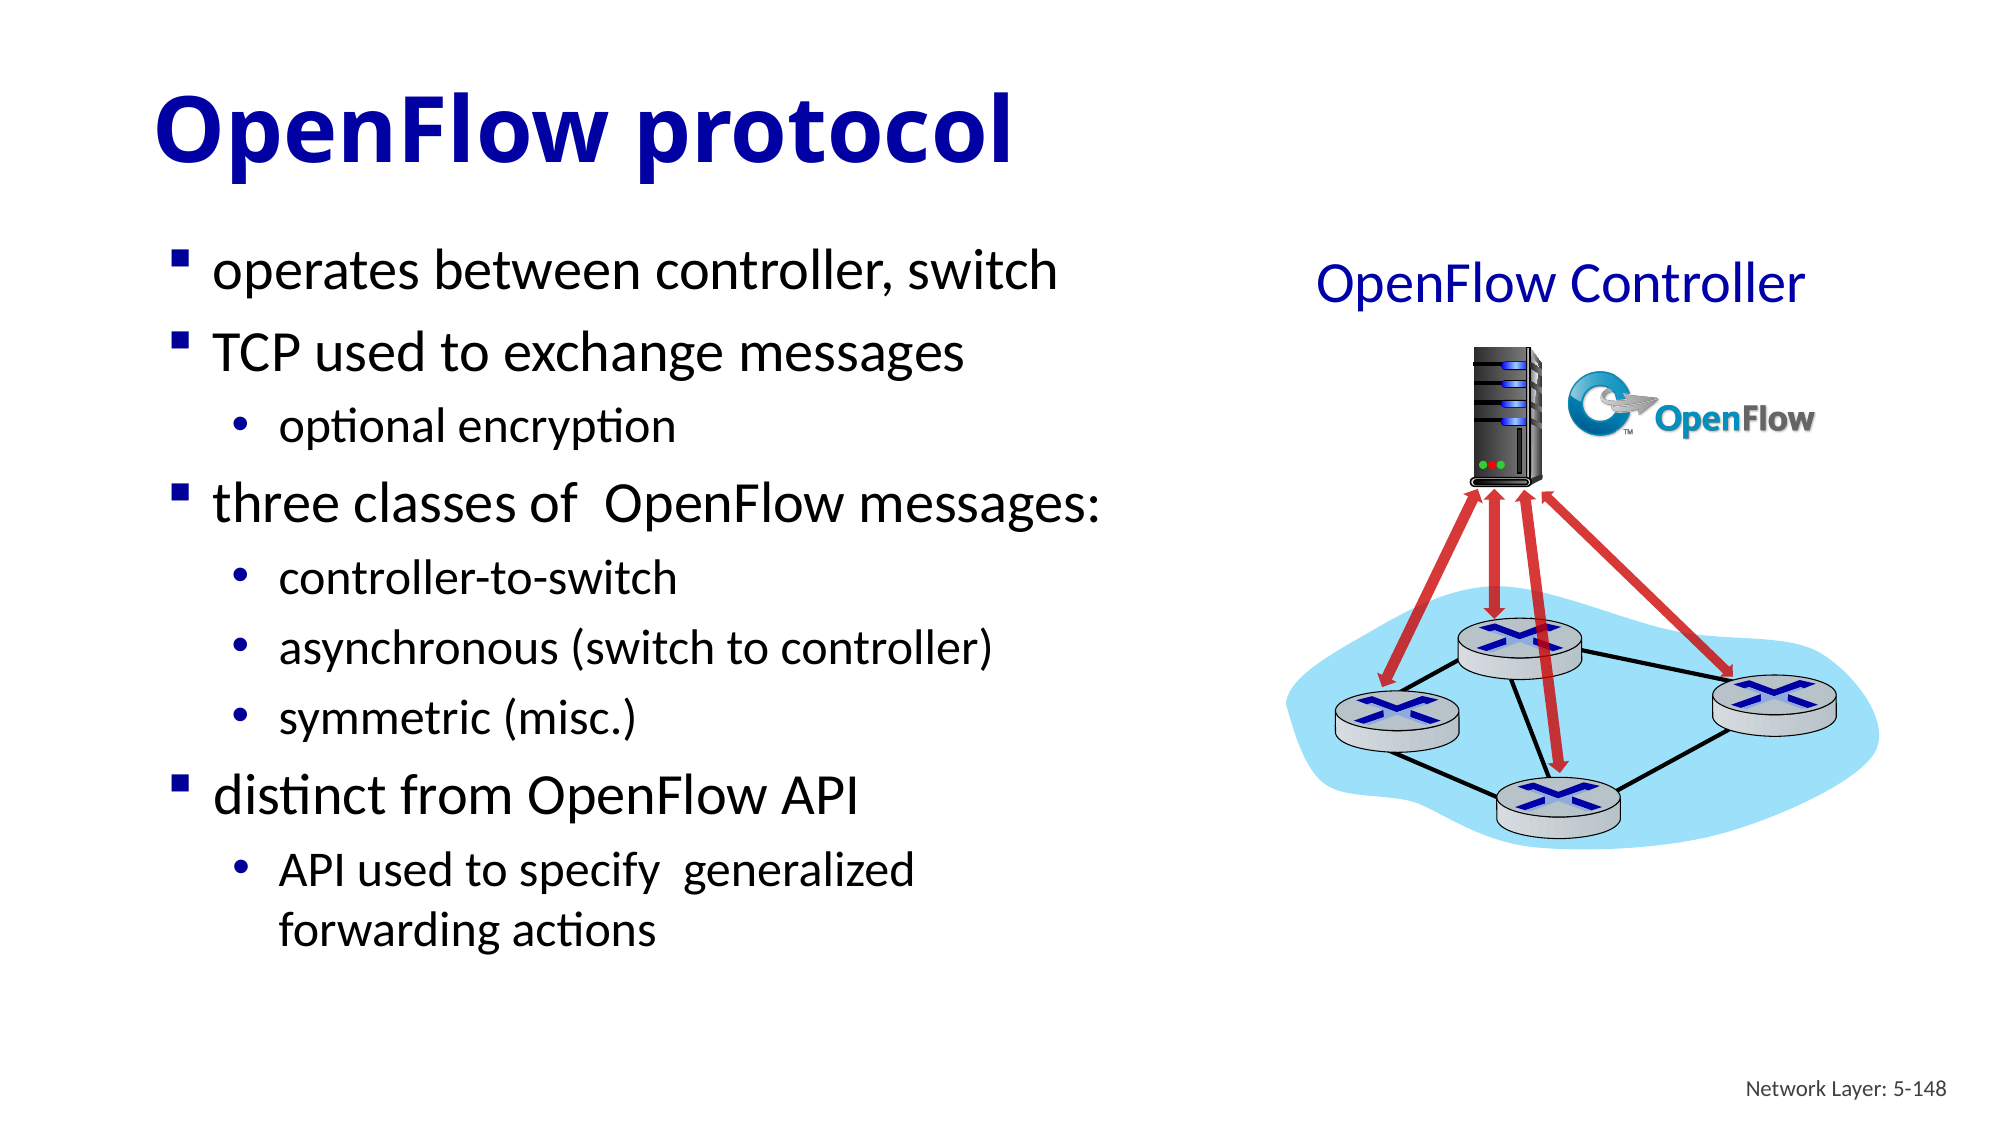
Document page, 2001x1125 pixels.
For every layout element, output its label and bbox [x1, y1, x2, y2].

text_box [141, 223, 1141, 987]
slide_number [1512, 1056, 1963, 1117]
title [137, 59, 1863, 207]
text_box [1285, 237, 1880, 850]
